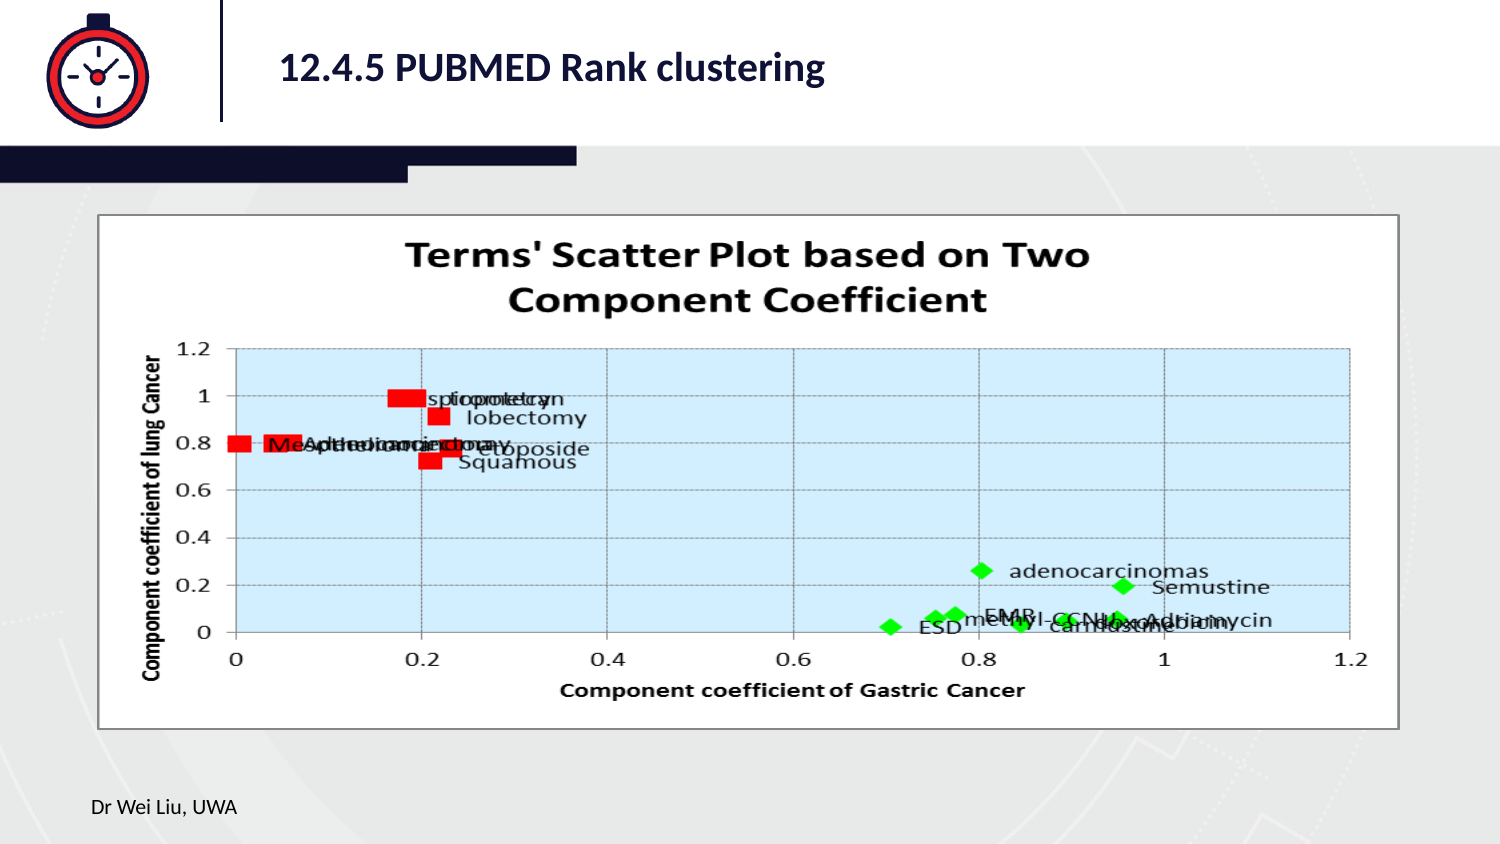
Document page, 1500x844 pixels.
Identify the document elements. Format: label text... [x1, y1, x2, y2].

list Dr Wei Liu, UWA [76, 784, 1217, 821]
list 12.4.5 PUBMED Rank clustering [263, 32, 1404, 106]
picture [0, 0, 1500, 844]
